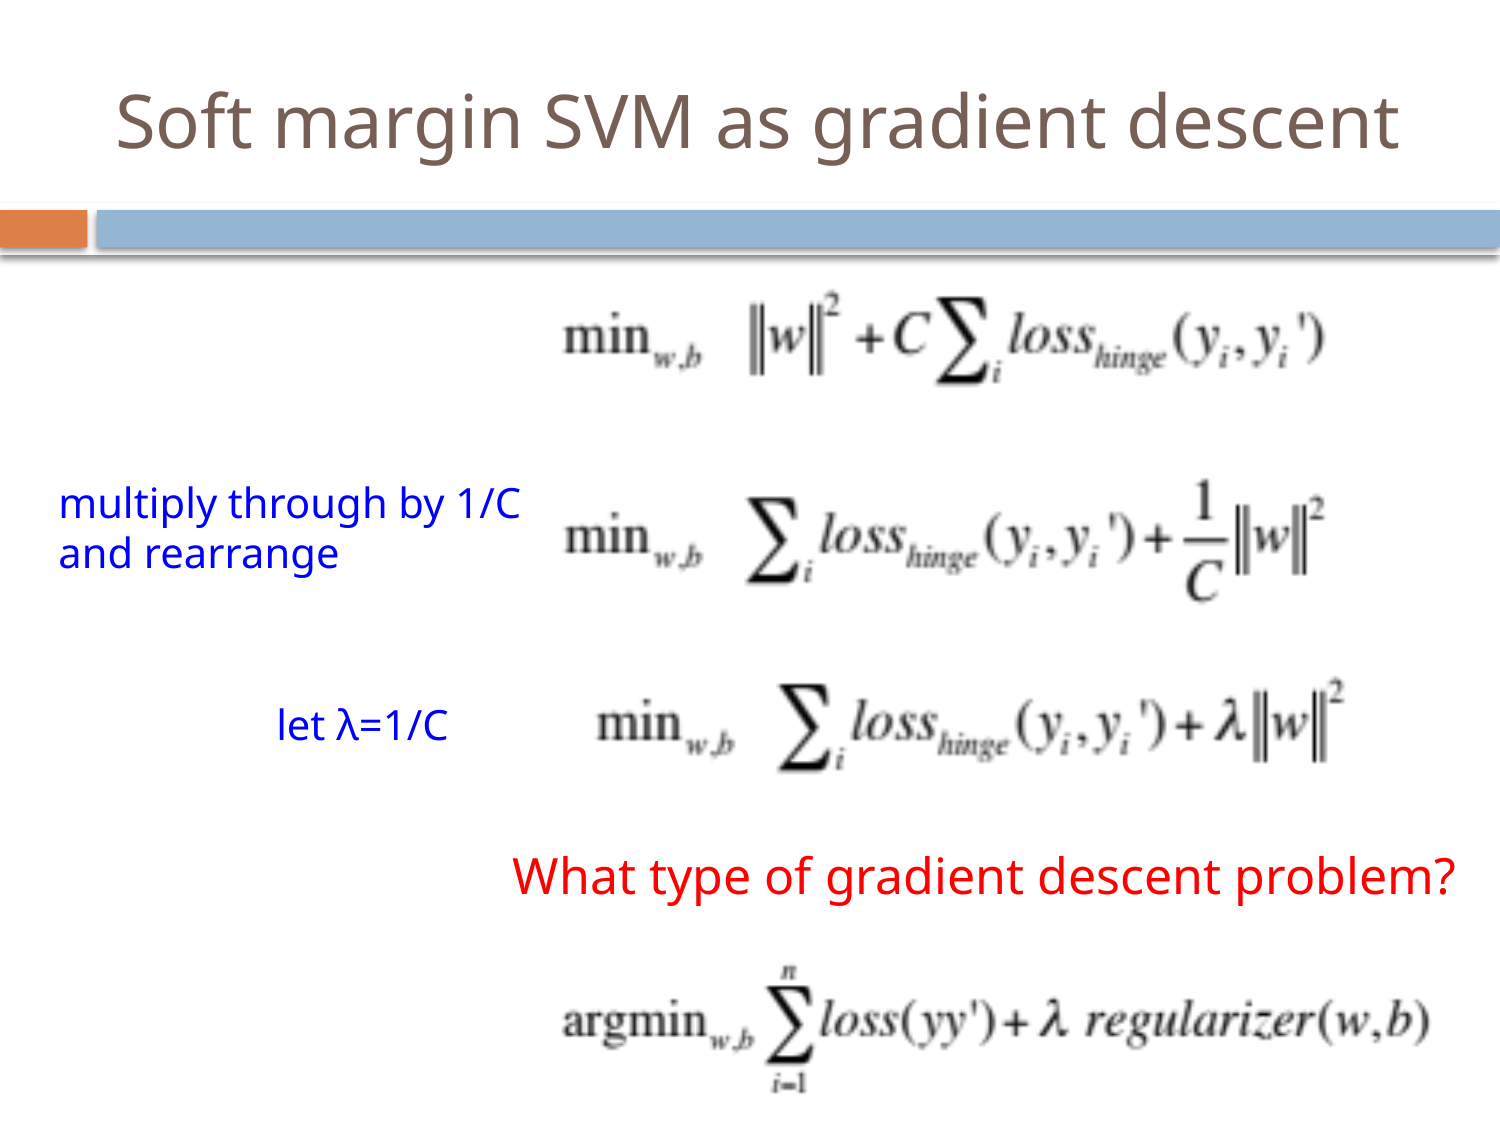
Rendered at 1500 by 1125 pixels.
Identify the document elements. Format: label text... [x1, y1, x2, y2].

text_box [557, 944, 1433, 1098]
title Soft margin SVM as gradient descent [100, 37, 1438, 200]
text_box let λ=1/C [261, 691, 464, 757]
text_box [589, 667, 1353, 780]
text_box What type of gradient descent problem? [498, 837, 1472, 912]
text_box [557, 462, 1335, 607]
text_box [557, 279, 1331, 392]
text_box multiply through by 1/C and rearrange [43, 469, 537, 585]
